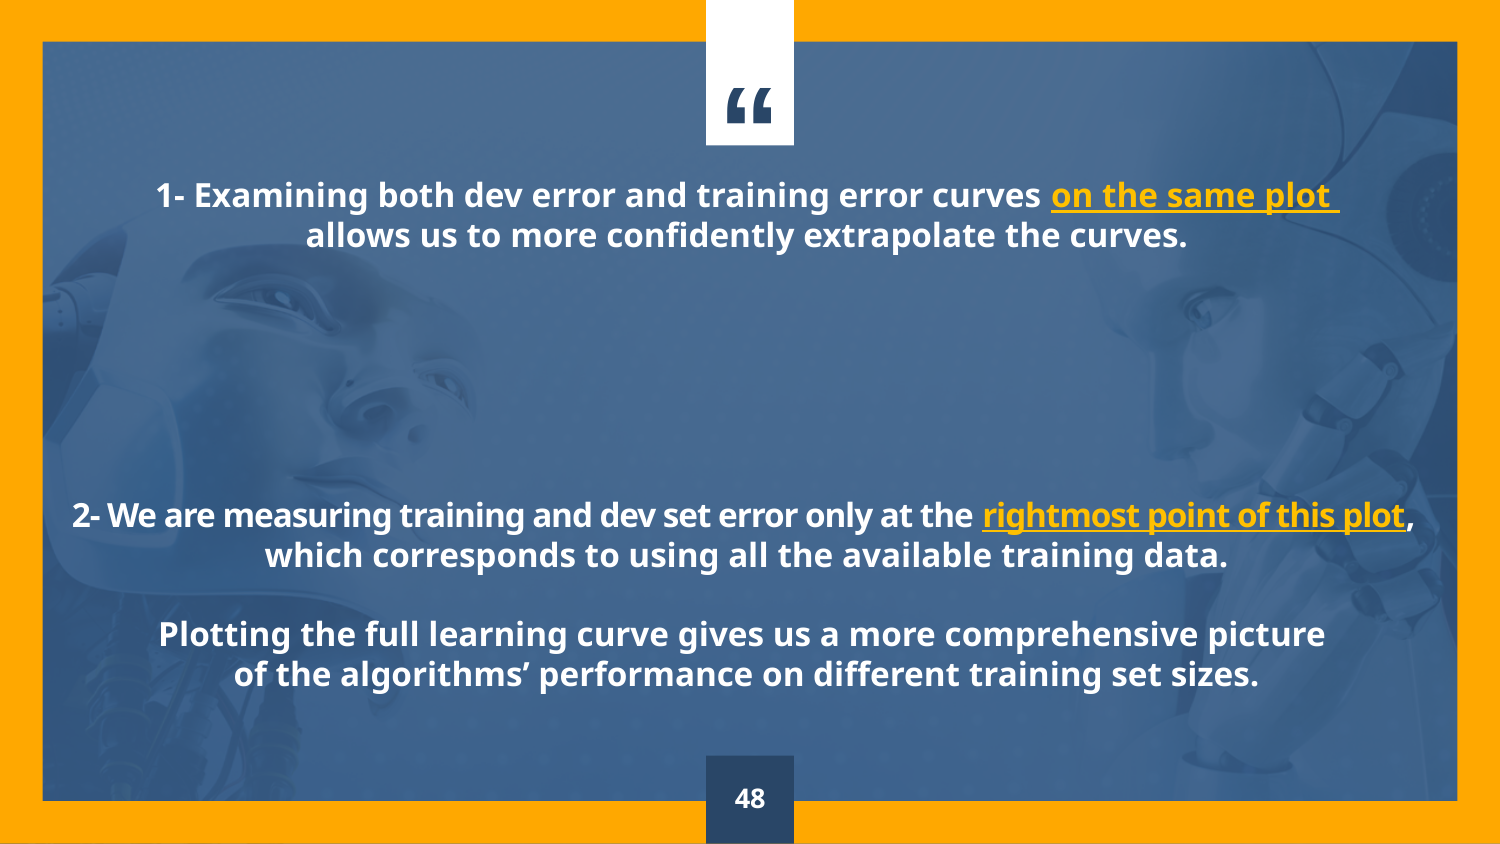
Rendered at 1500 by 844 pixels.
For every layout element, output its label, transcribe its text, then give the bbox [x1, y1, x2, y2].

list 1- Examining both dev error and training error curves on the same plot allows us to more confidently extrapolate the curves. 2- We are measuring training and dev set error only at the rightmost point of this plot, which corresponds to using all the available training data. Plotting the full learning curve gives us a more comprehensive picture of the algorithms’ performance on different training set sizes. [55, 159, 1440, 710]
slide_number 48 [43, 755, 1458, 844]
